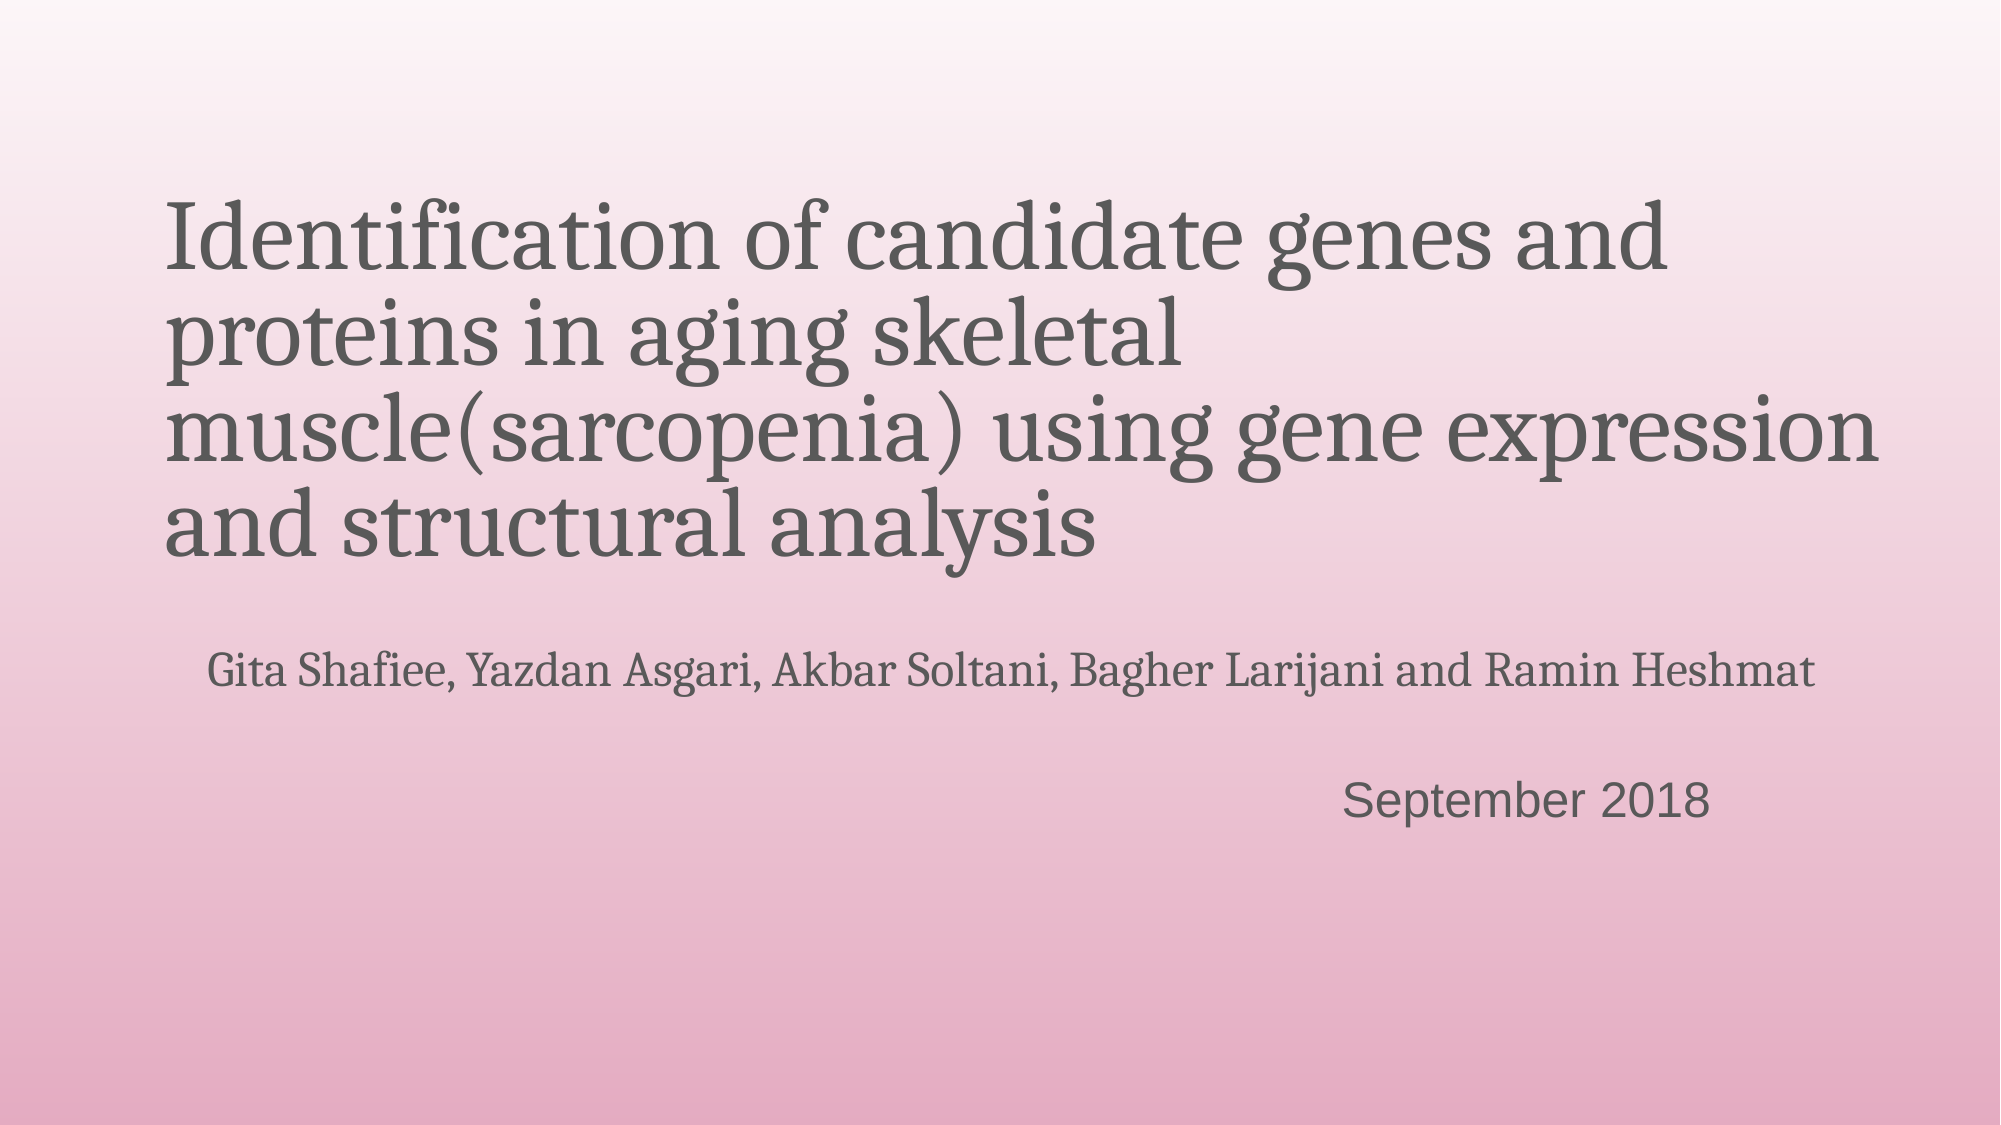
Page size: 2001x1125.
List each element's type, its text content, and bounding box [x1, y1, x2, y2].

subtitle Gita Shafiee, Yazdan Asgari, Akbar Soltani, Bagher Larijani and Ramin Heshmat [192, 635, 1894, 708]
text_box September 2018 [1326, 759, 1776, 835]
title Identification of candidate genes and proteins in aging skeletal muscle(sarcopenia) using gene expression and structural analysis [149, 92, 1937, 584]
